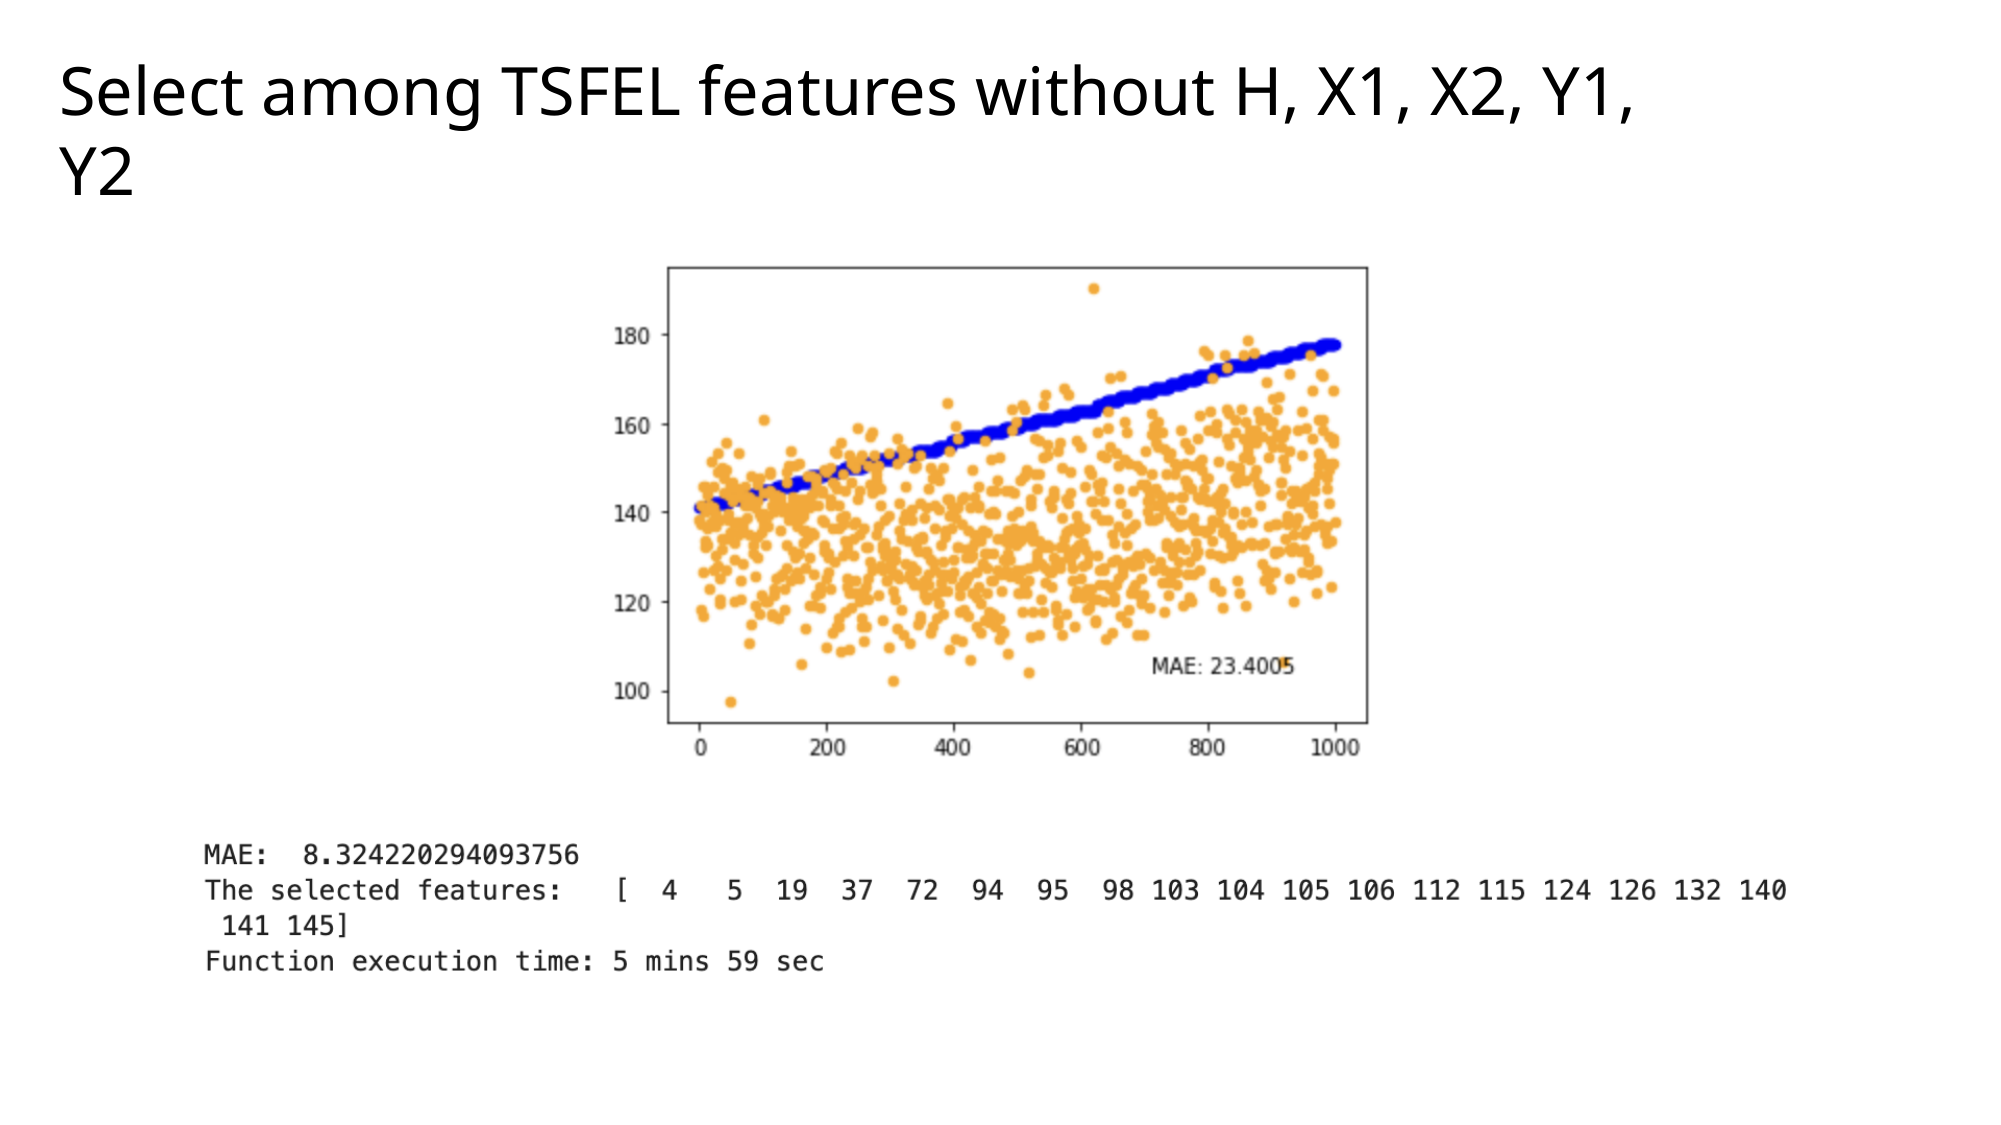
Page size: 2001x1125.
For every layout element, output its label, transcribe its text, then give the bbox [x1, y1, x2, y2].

picture [589, 246, 1411, 792]
text_box Select among TSFEL features without H, X1, X2, Y1, Y2 [44, 41, 1699, 216]
picture [186, 834, 1813, 982]
